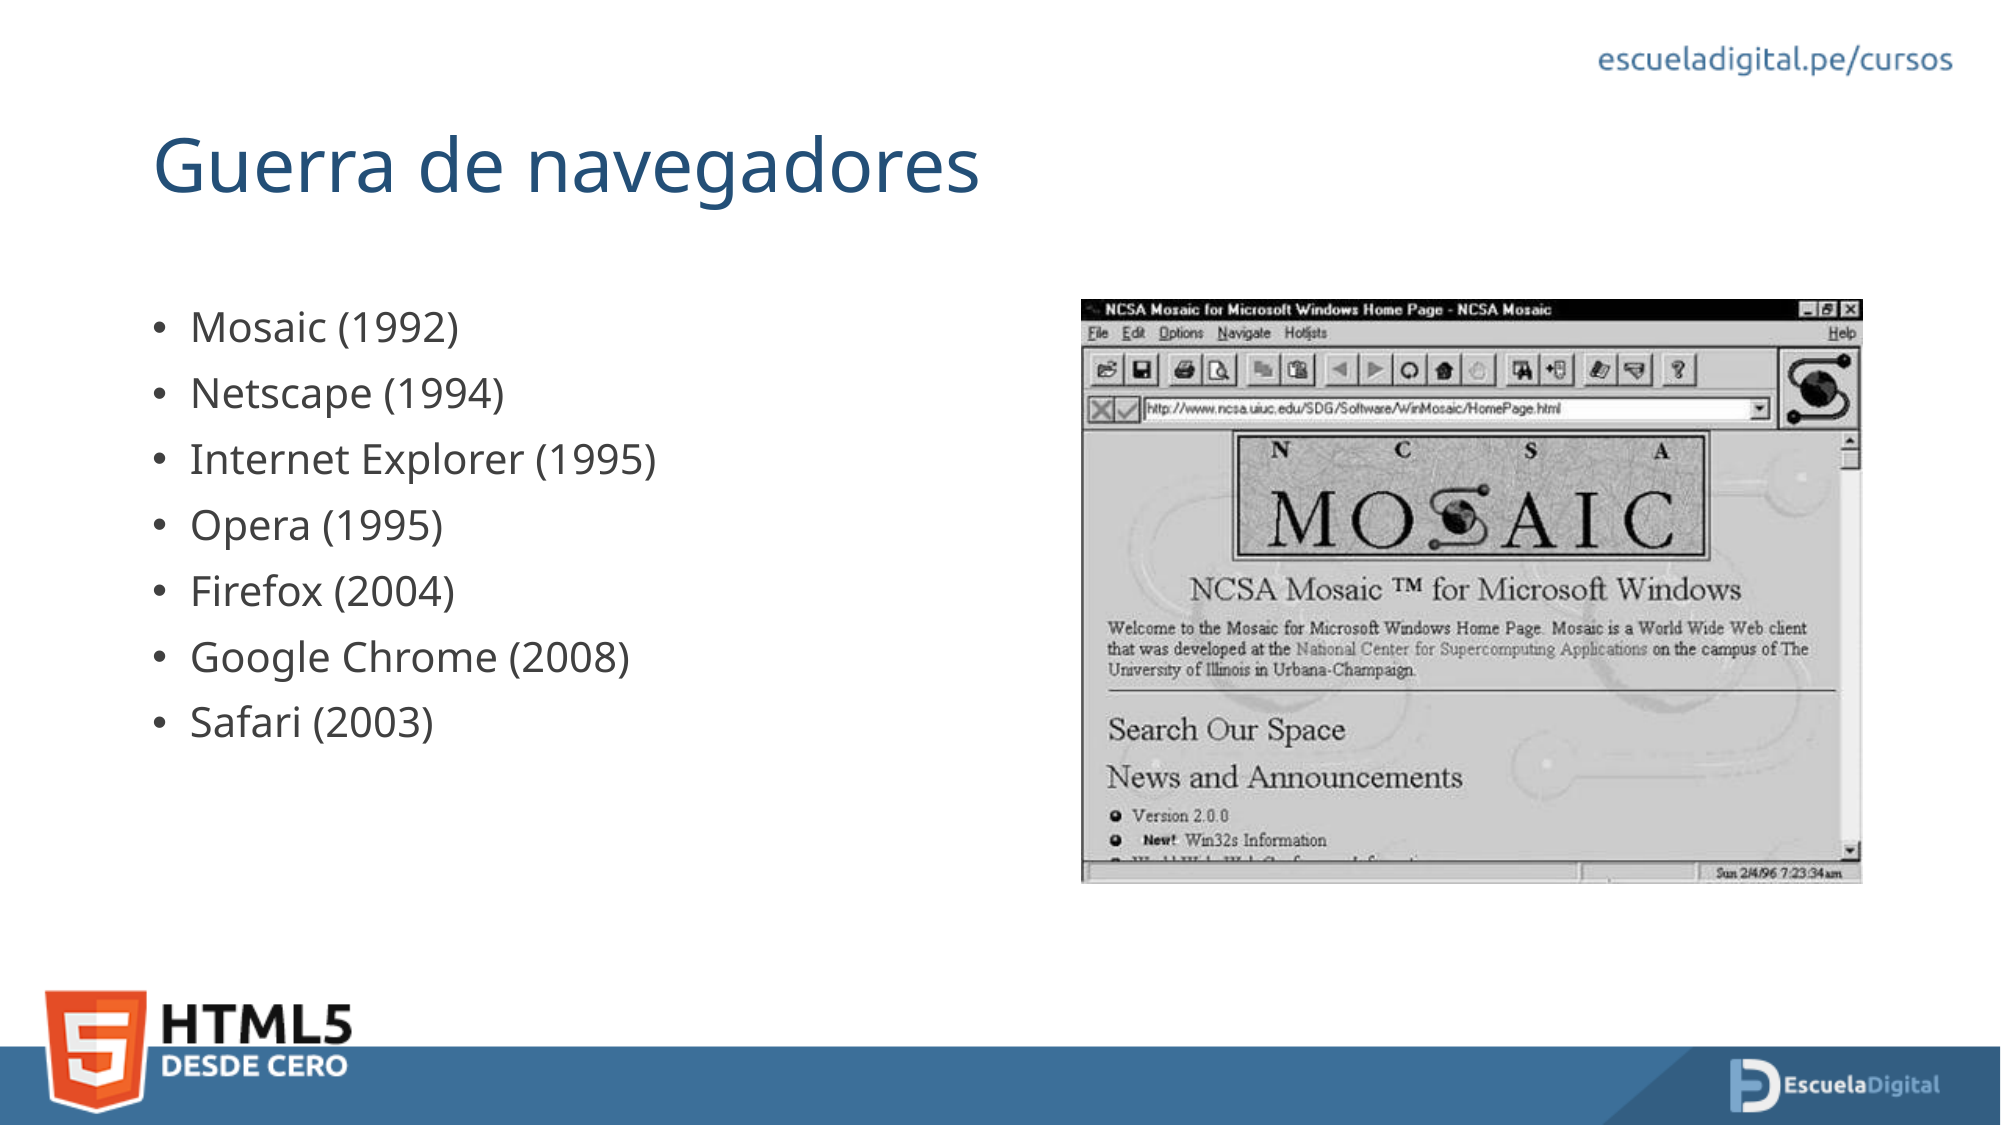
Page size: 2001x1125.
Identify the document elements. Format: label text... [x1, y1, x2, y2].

title Guerra de navegadores [137, 59, 1863, 278]
list Mosaic (1992) Netscape (1994) Internet Explorer (1995) Opera (1995) Firefox (2004) Google Chrome (2008) Safari (2003) [137, 299, 988, 1014]
picture [0, 0, 2001, 1125]
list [1081, 299, 1863, 884]
